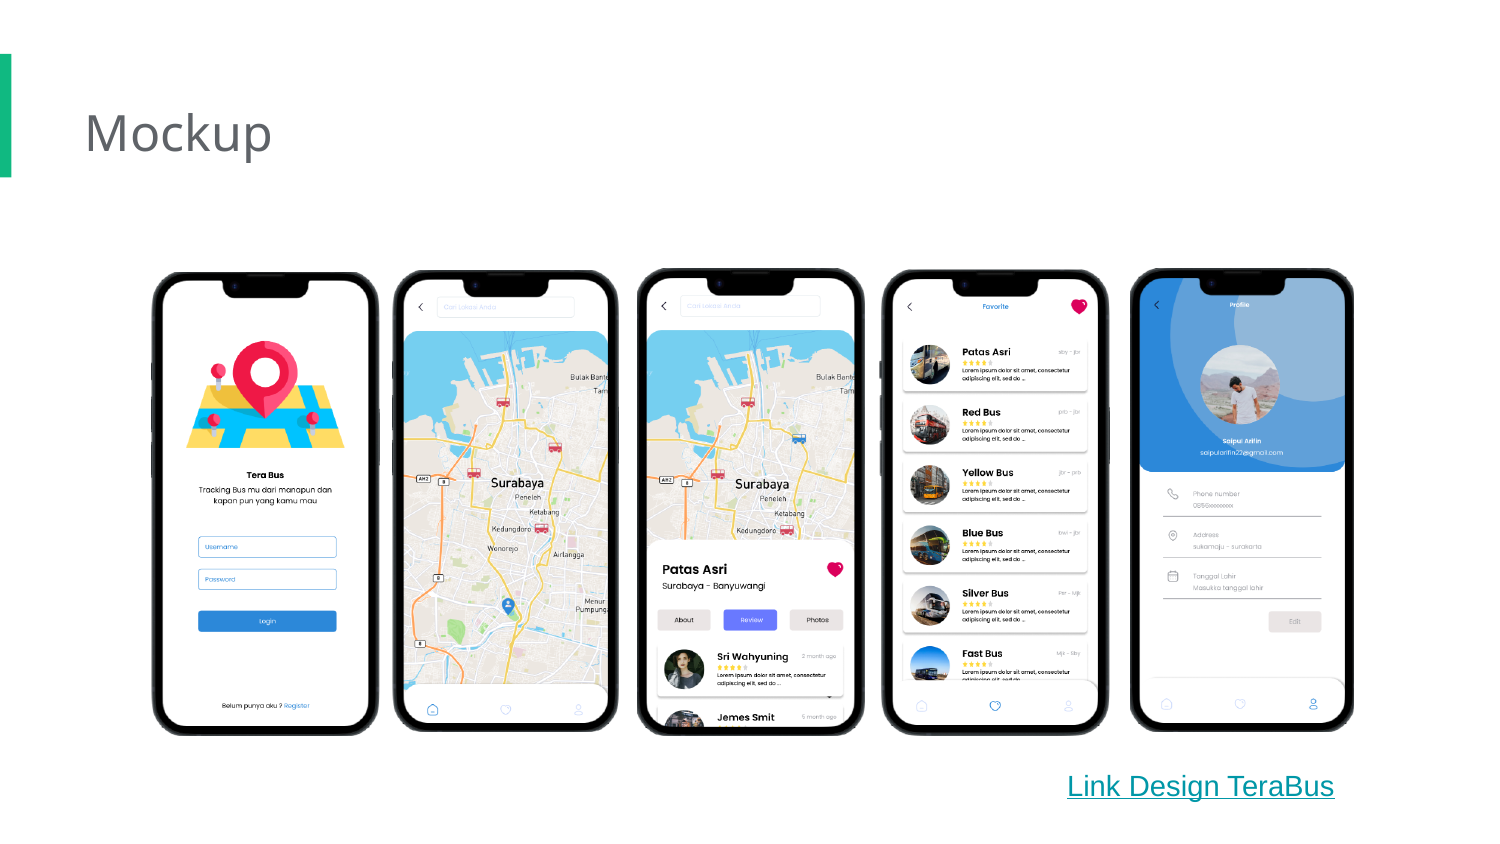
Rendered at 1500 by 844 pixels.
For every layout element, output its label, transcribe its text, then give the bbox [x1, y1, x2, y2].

picture [392, 268, 620, 732]
picture [151, 272, 381, 736]
text_box Link Design TeraBus [1052, 759, 1354, 810]
text_box Mockup [84, 85, 469, 176]
picture [879, 268, 1111, 736]
picture [1130, 268, 1354, 732]
picture [637, 268, 865, 736]
